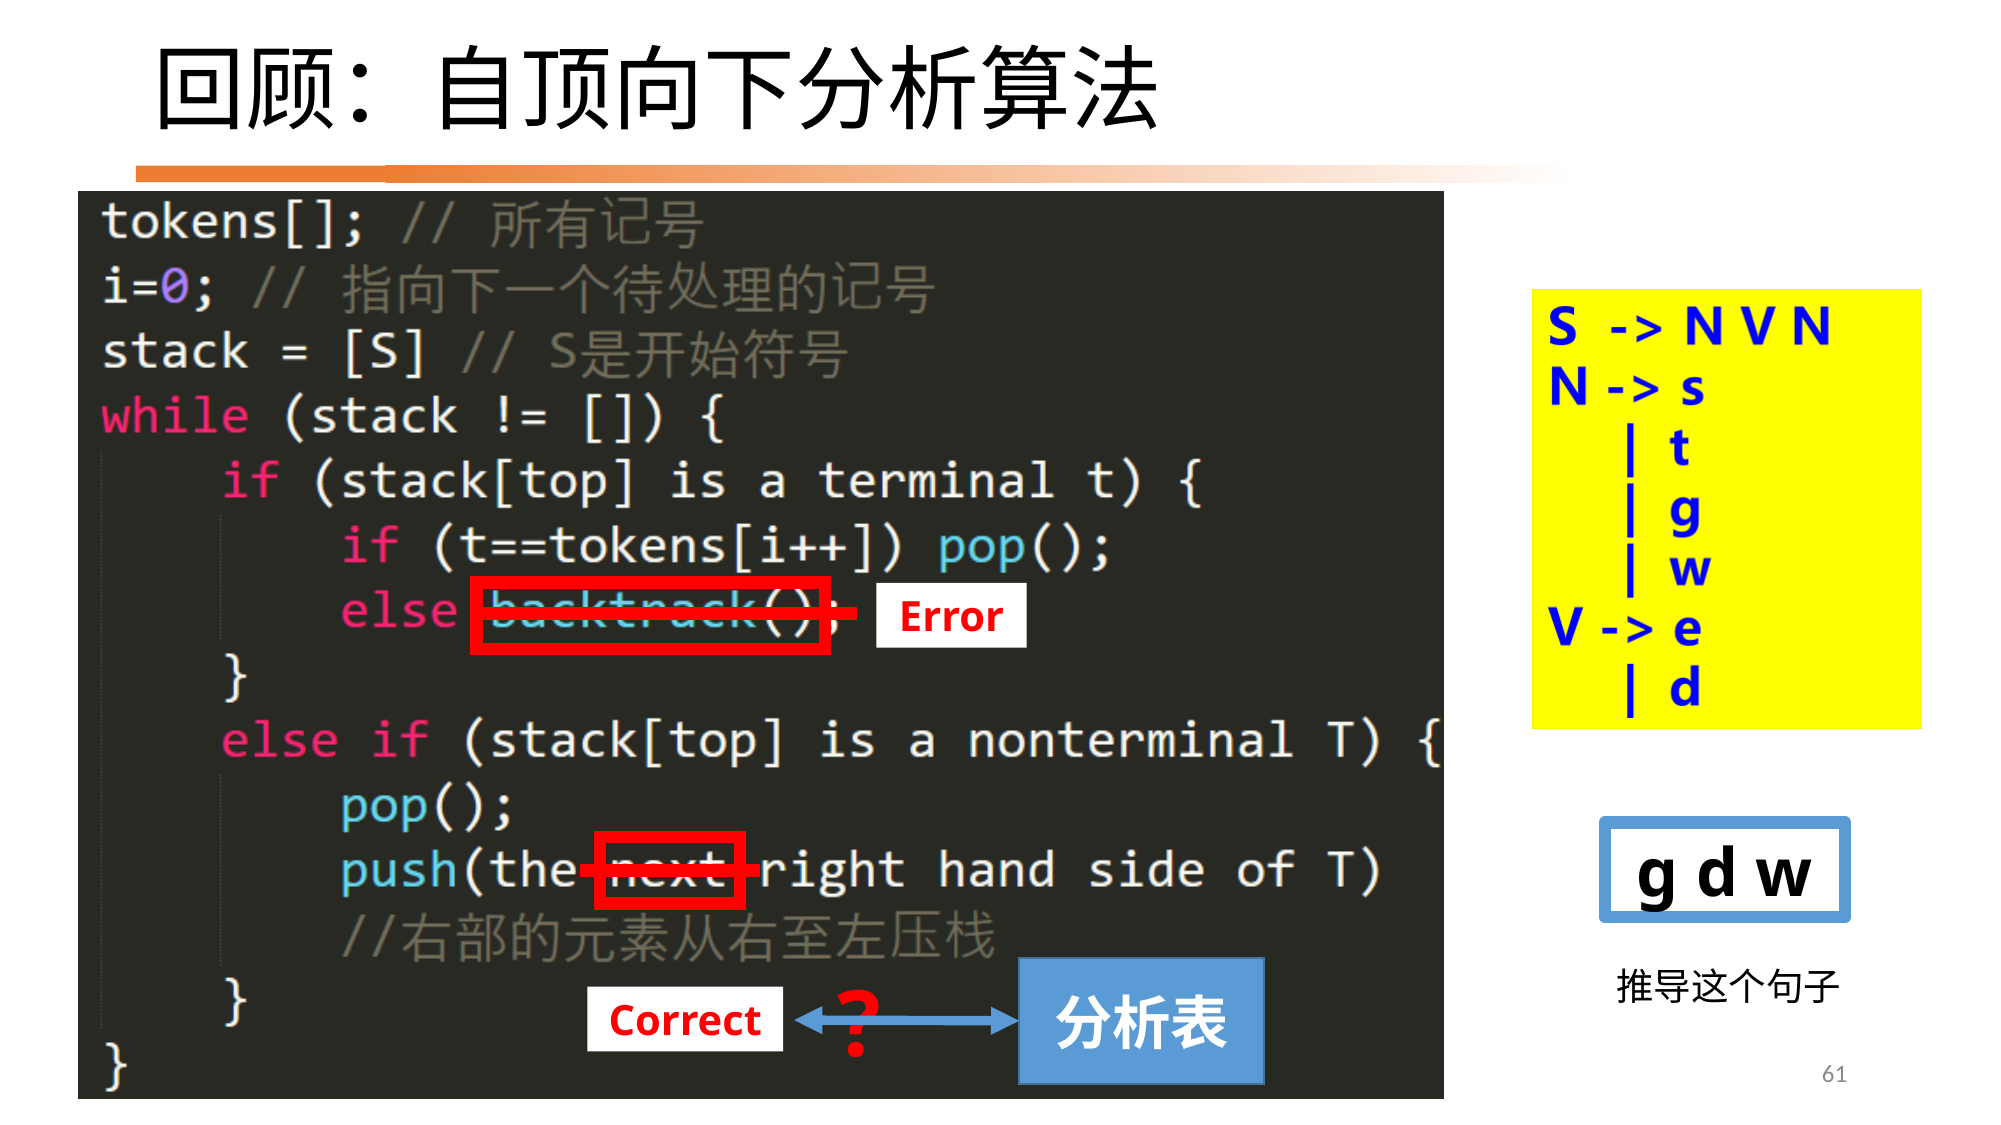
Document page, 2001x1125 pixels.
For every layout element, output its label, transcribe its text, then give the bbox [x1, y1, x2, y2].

text_box g d w [1605, 822, 1846, 918]
title 回顾：自顶向下分析算法 [138, 25, 1810, 160]
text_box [794, 957, 1265, 1084]
picture [78, 191, 1444, 1099]
slide_number 61 [1412, 1042, 1863, 1103]
text_box 推导这个句子 [1594, 955, 1863, 1016]
picture [1517, 281, 1922, 748]
